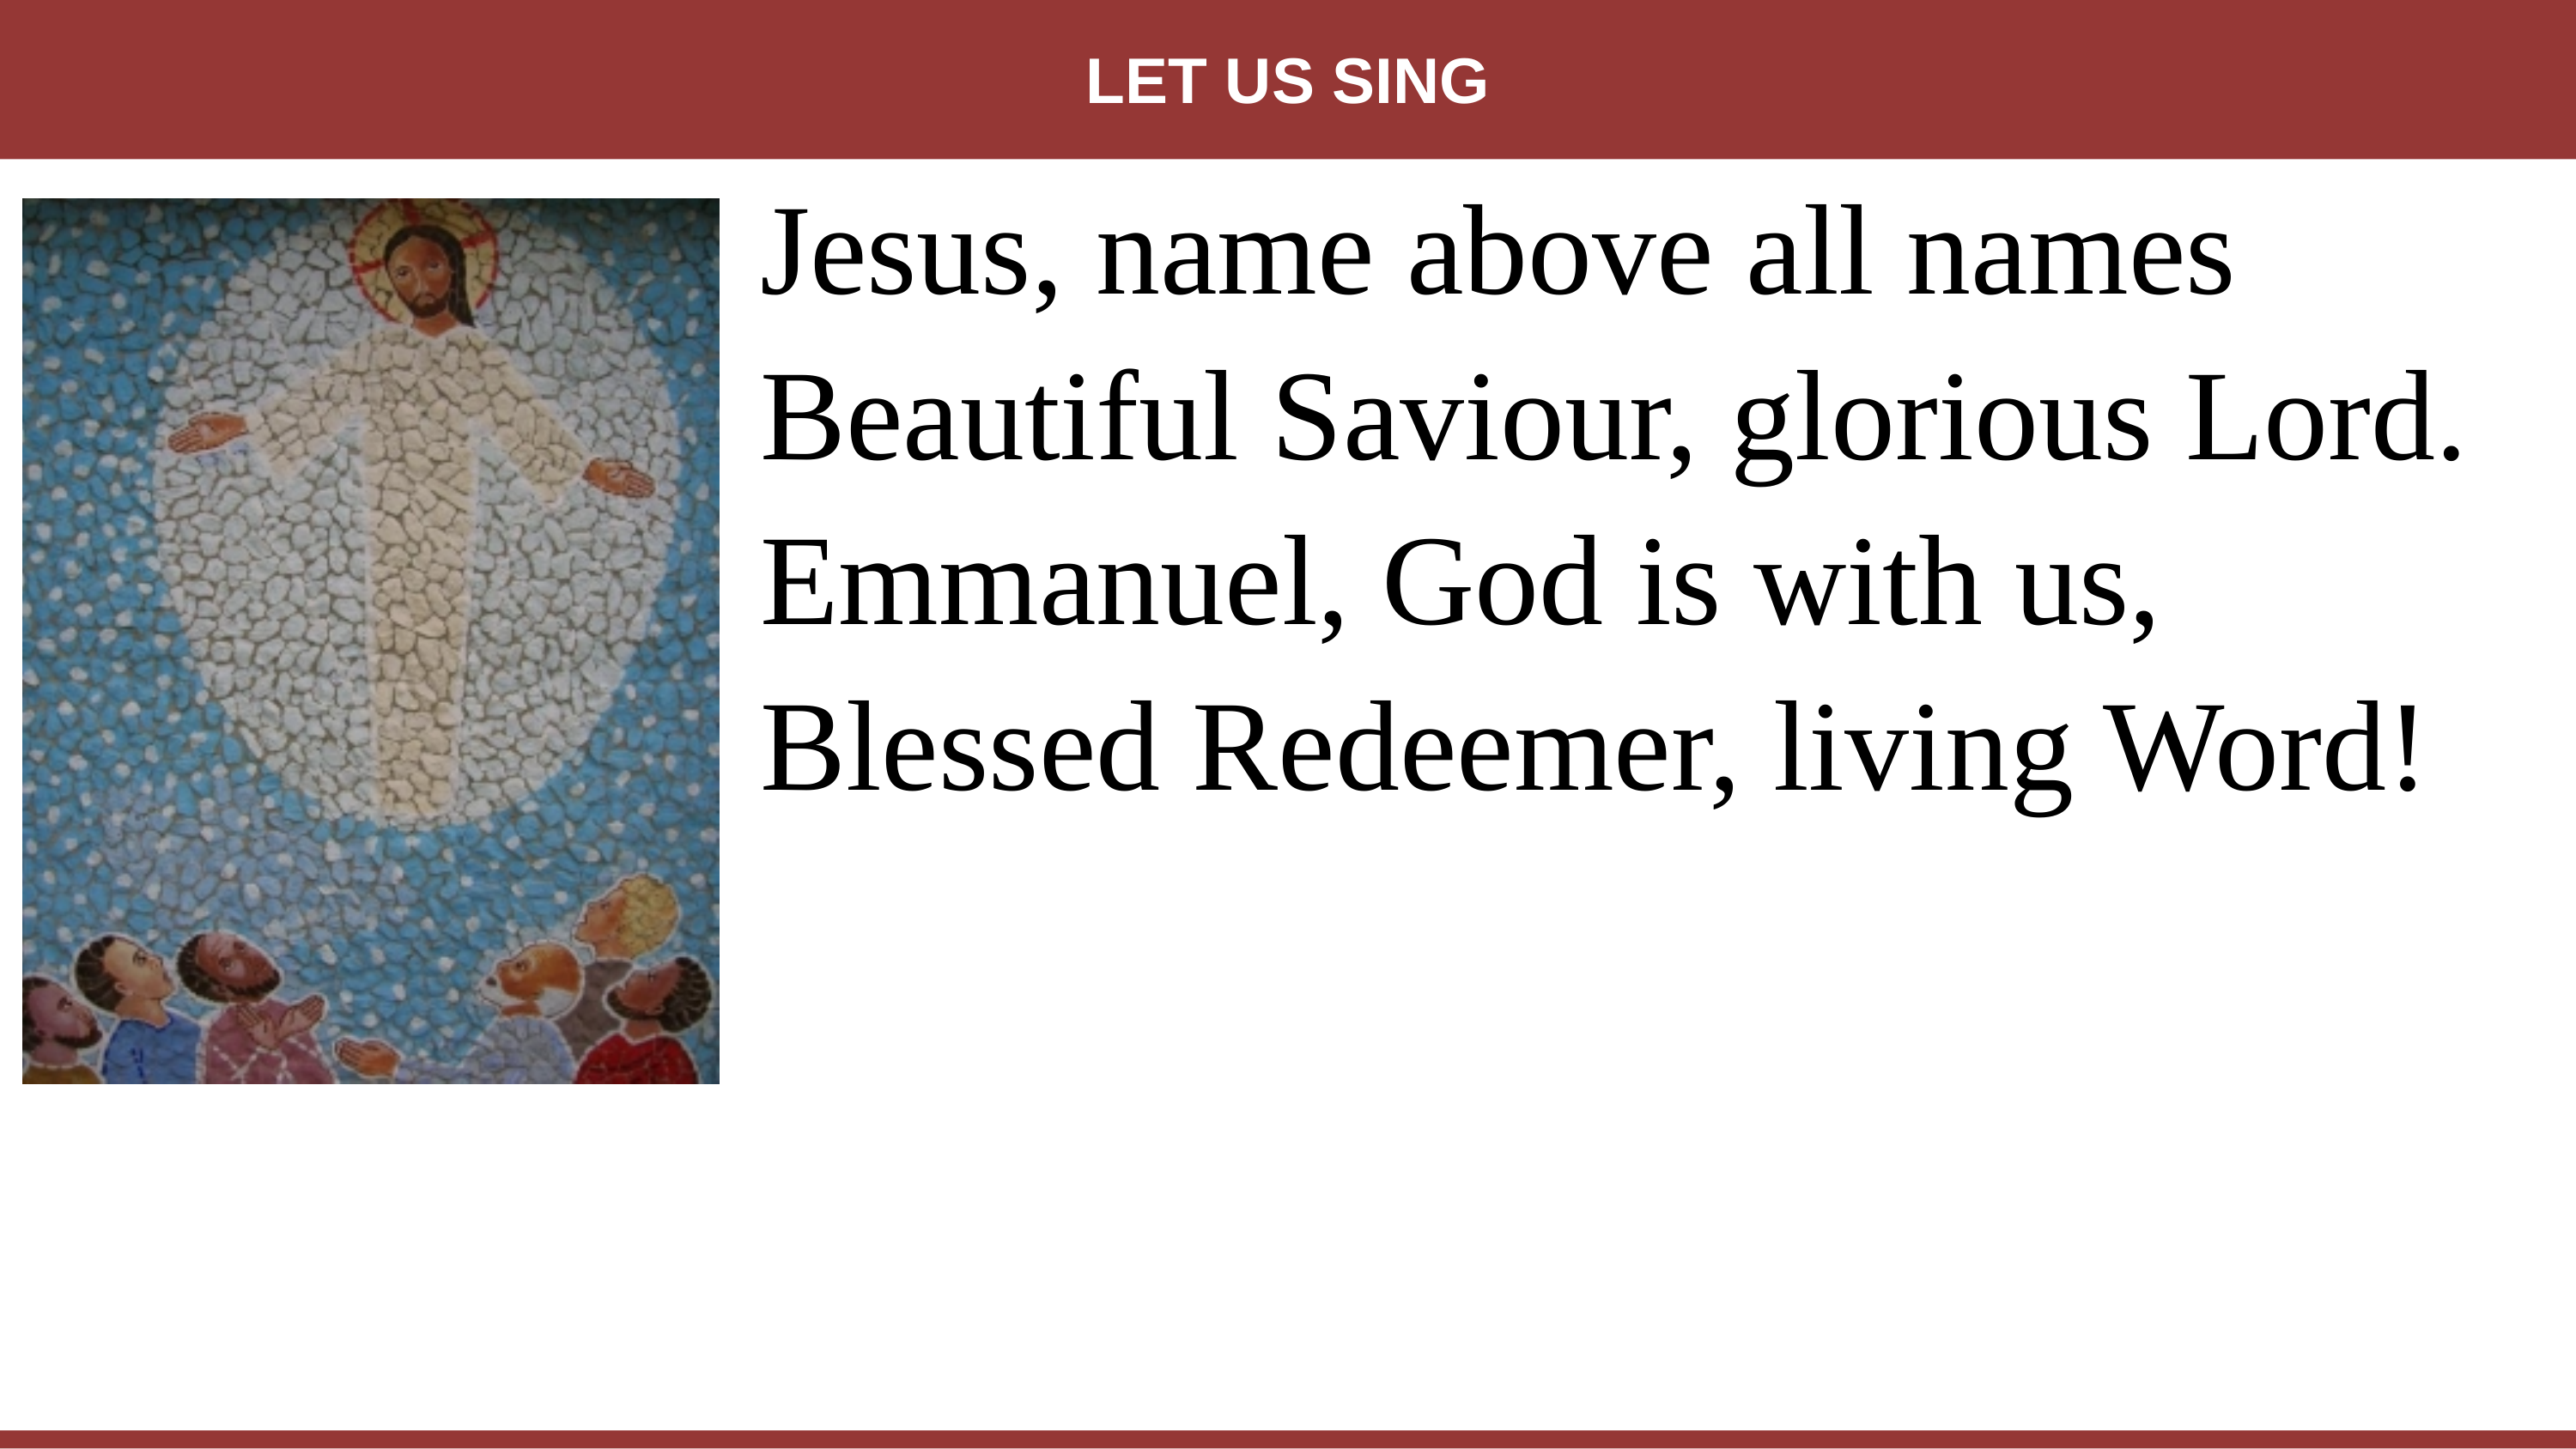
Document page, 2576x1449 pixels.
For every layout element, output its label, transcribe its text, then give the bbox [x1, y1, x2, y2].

subtitle Jesus, name above all names Beautiful Saviour, glorious Lord. Emmanuel, God is with us, Blessed Redeemer, living Word! [747, 159, 2576, 1413]
title Let us sing [0, 0, 2576, 160]
text_box [0, 1430, 2576, 1449]
picture [22, 198, 720, 1084]
